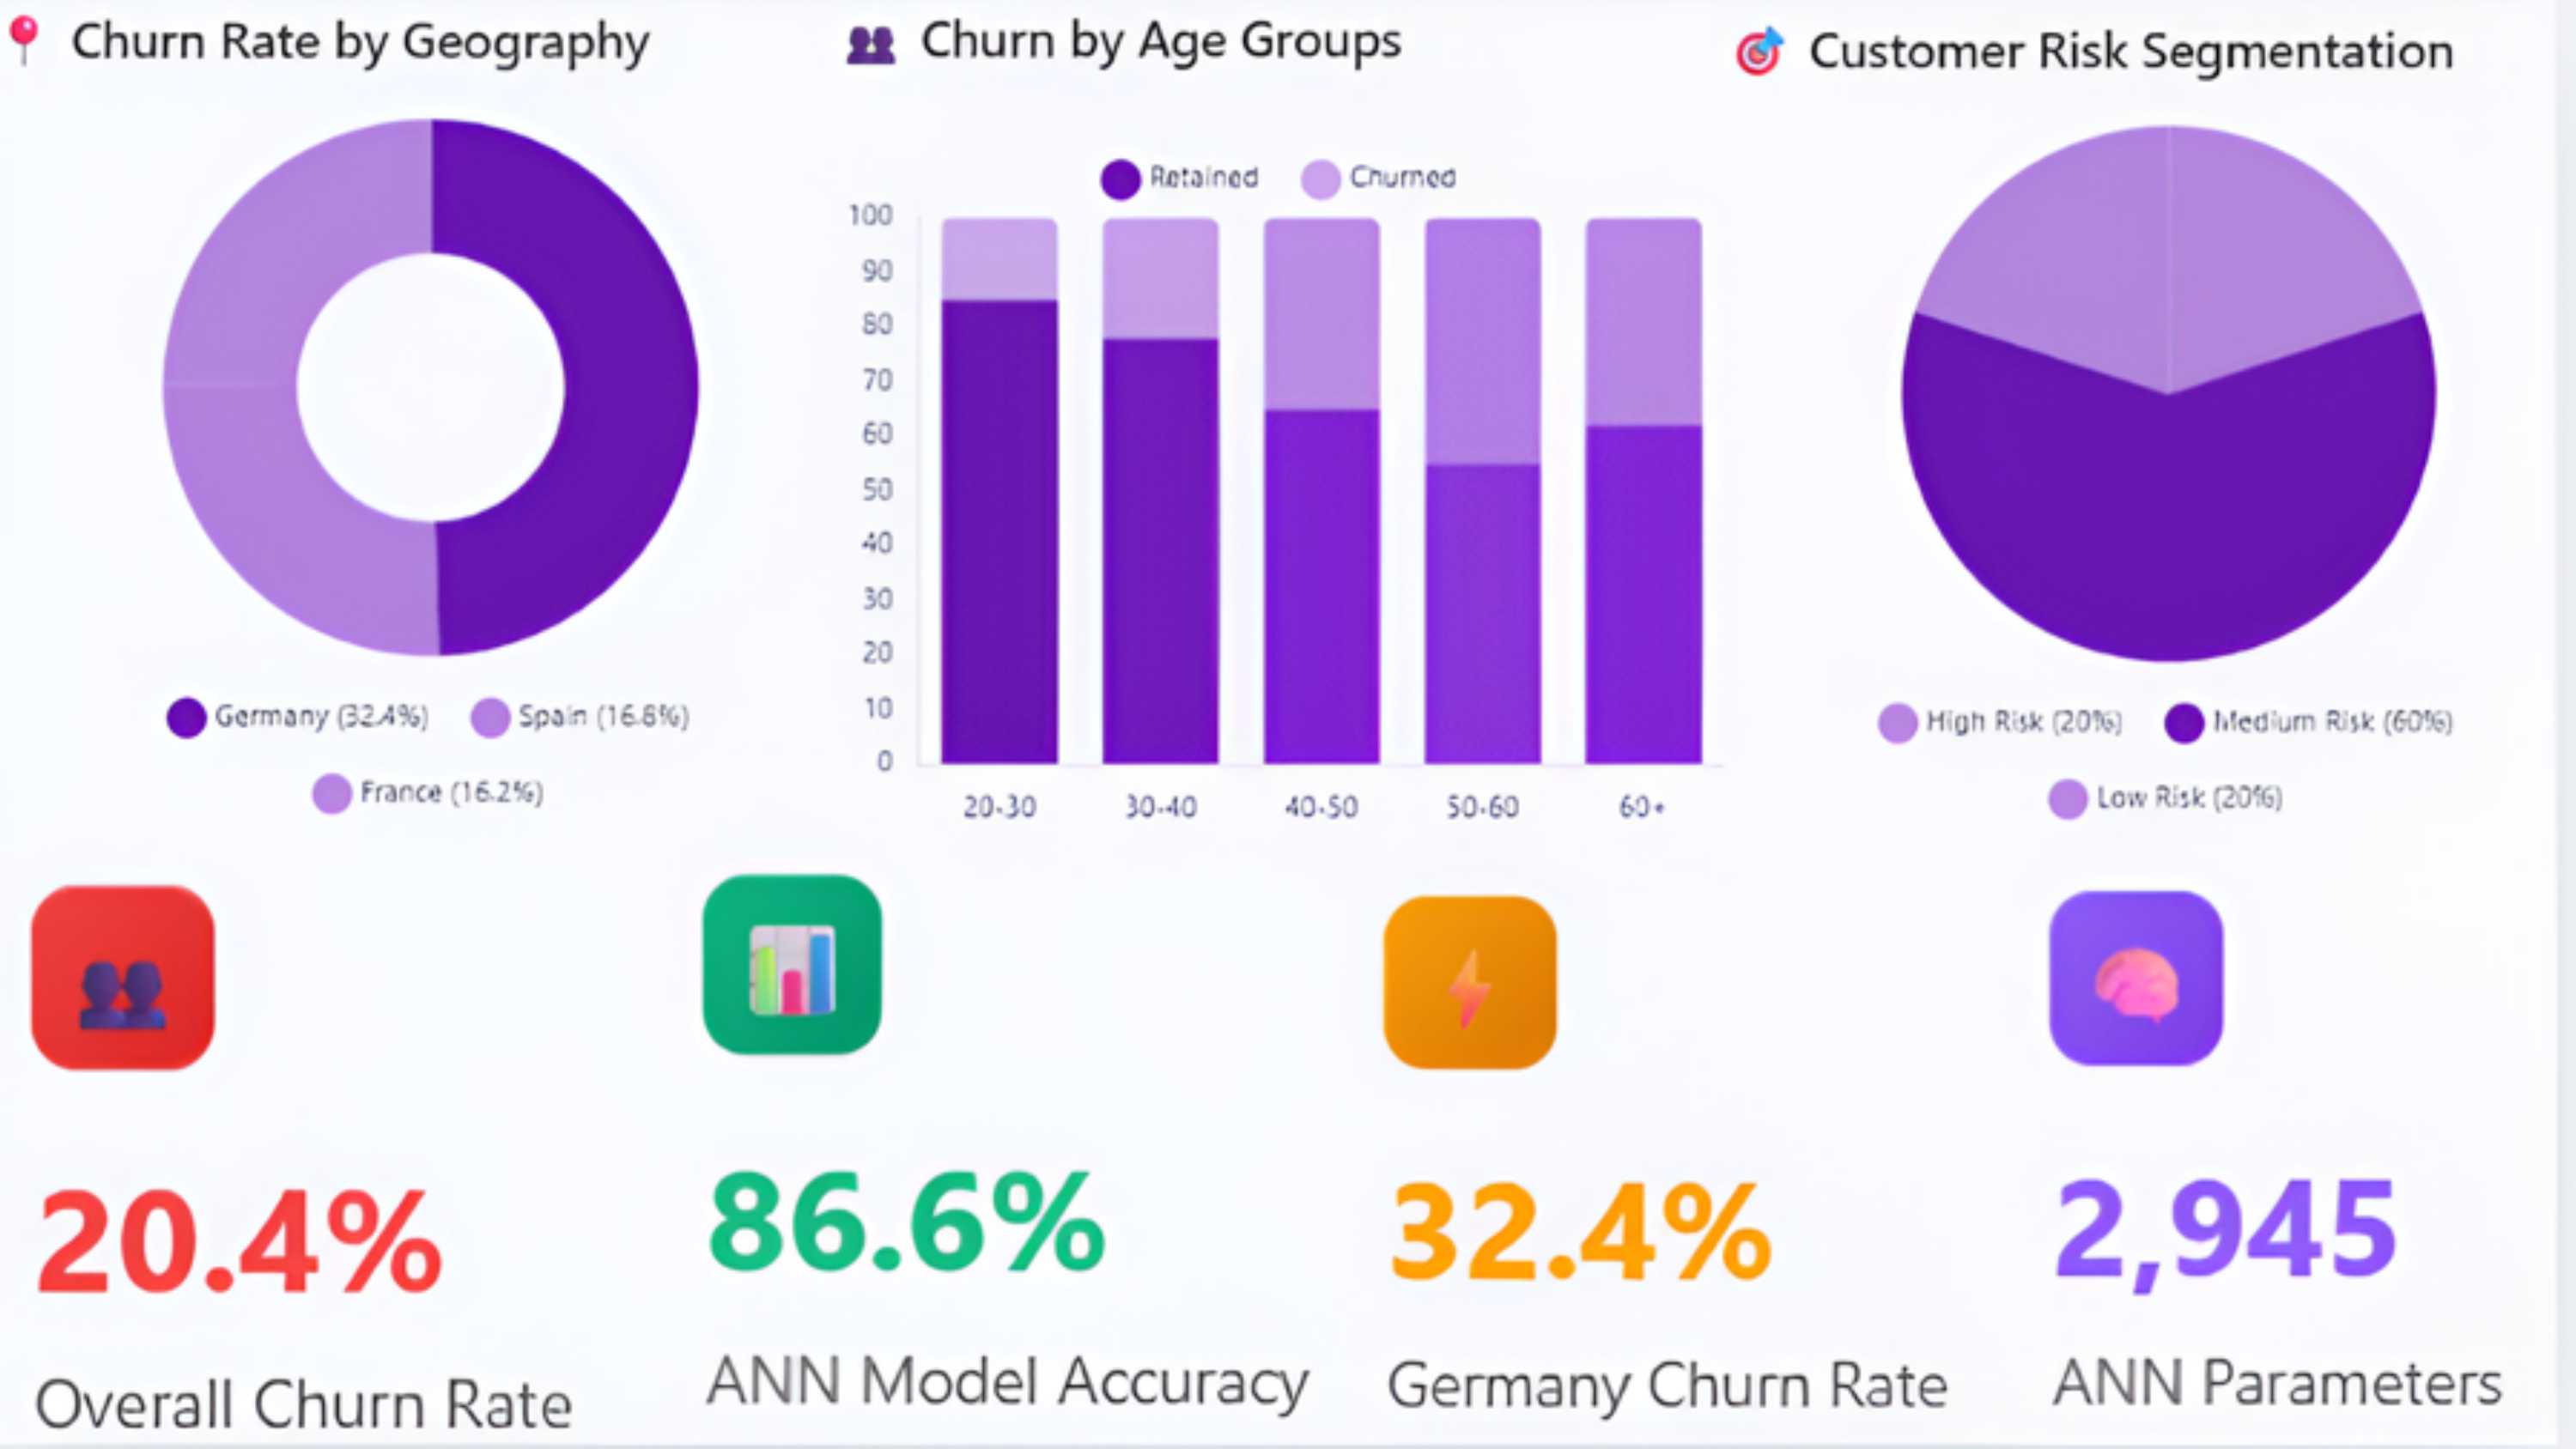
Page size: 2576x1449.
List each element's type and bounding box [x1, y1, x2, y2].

text_box [0, 0, 2576, 1449]
